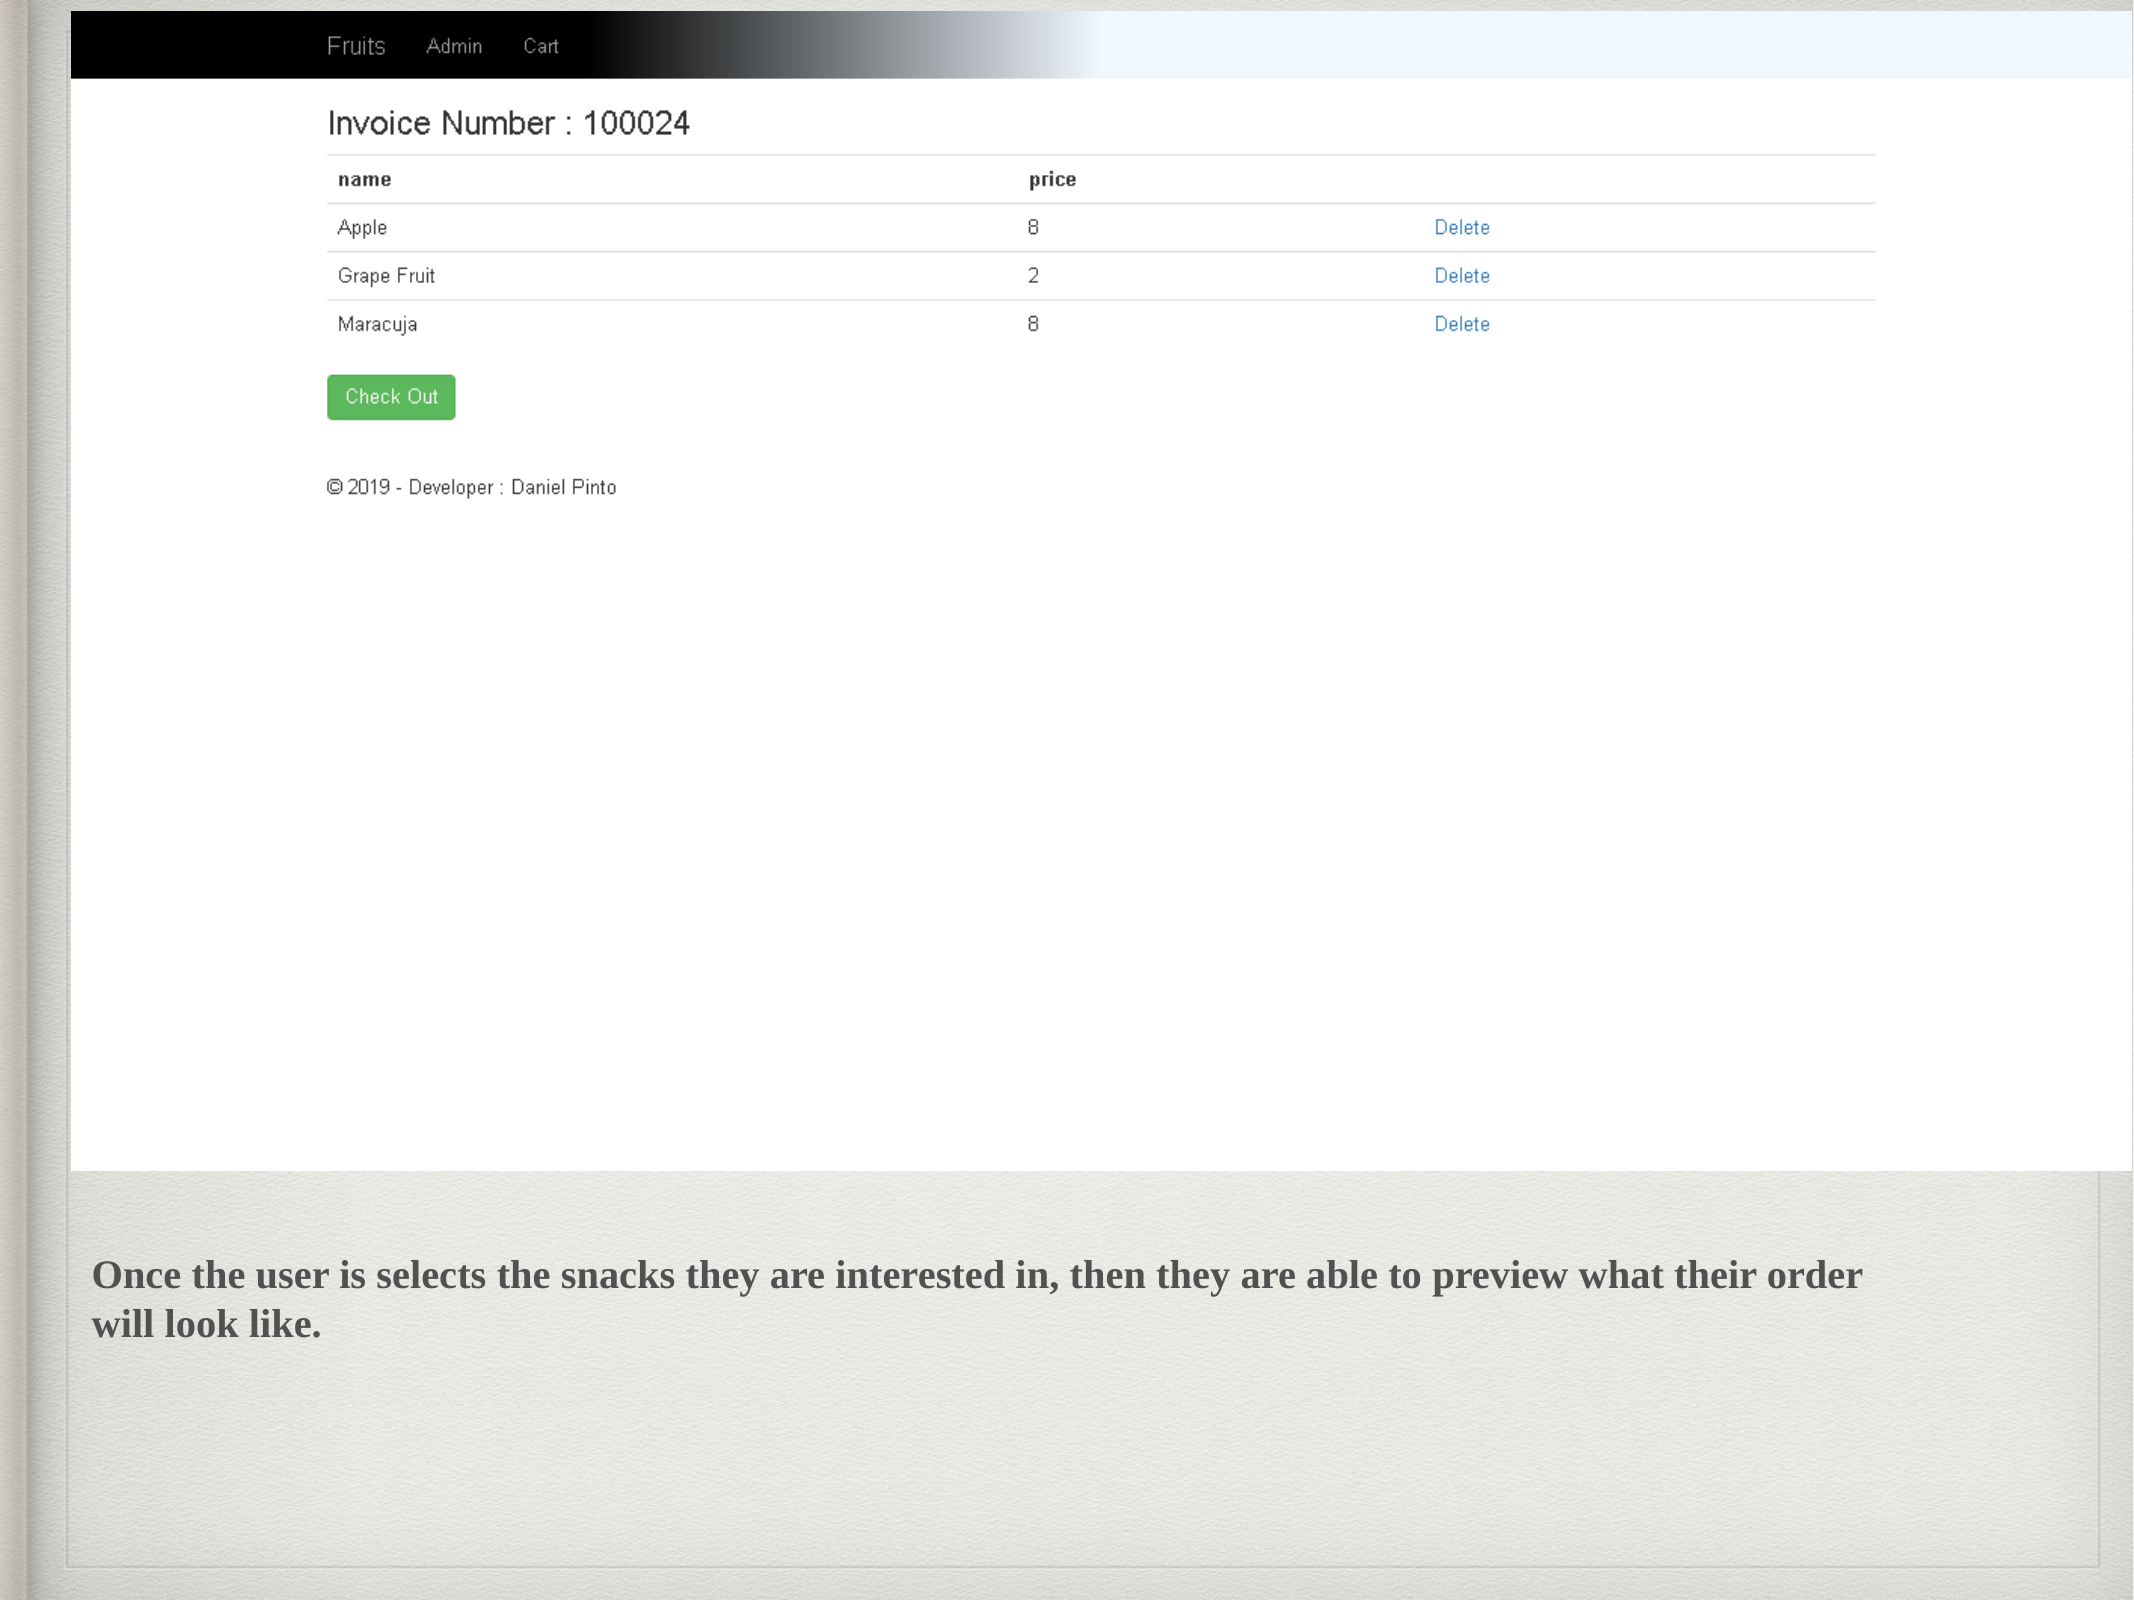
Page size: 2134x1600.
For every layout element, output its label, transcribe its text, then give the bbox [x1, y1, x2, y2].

list Once the user is selects the snacks they are interested in, then they are able to preview what their order will look like. [82, 1239, 1915, 1349]
picture [0, 0, 2134, 1600]
